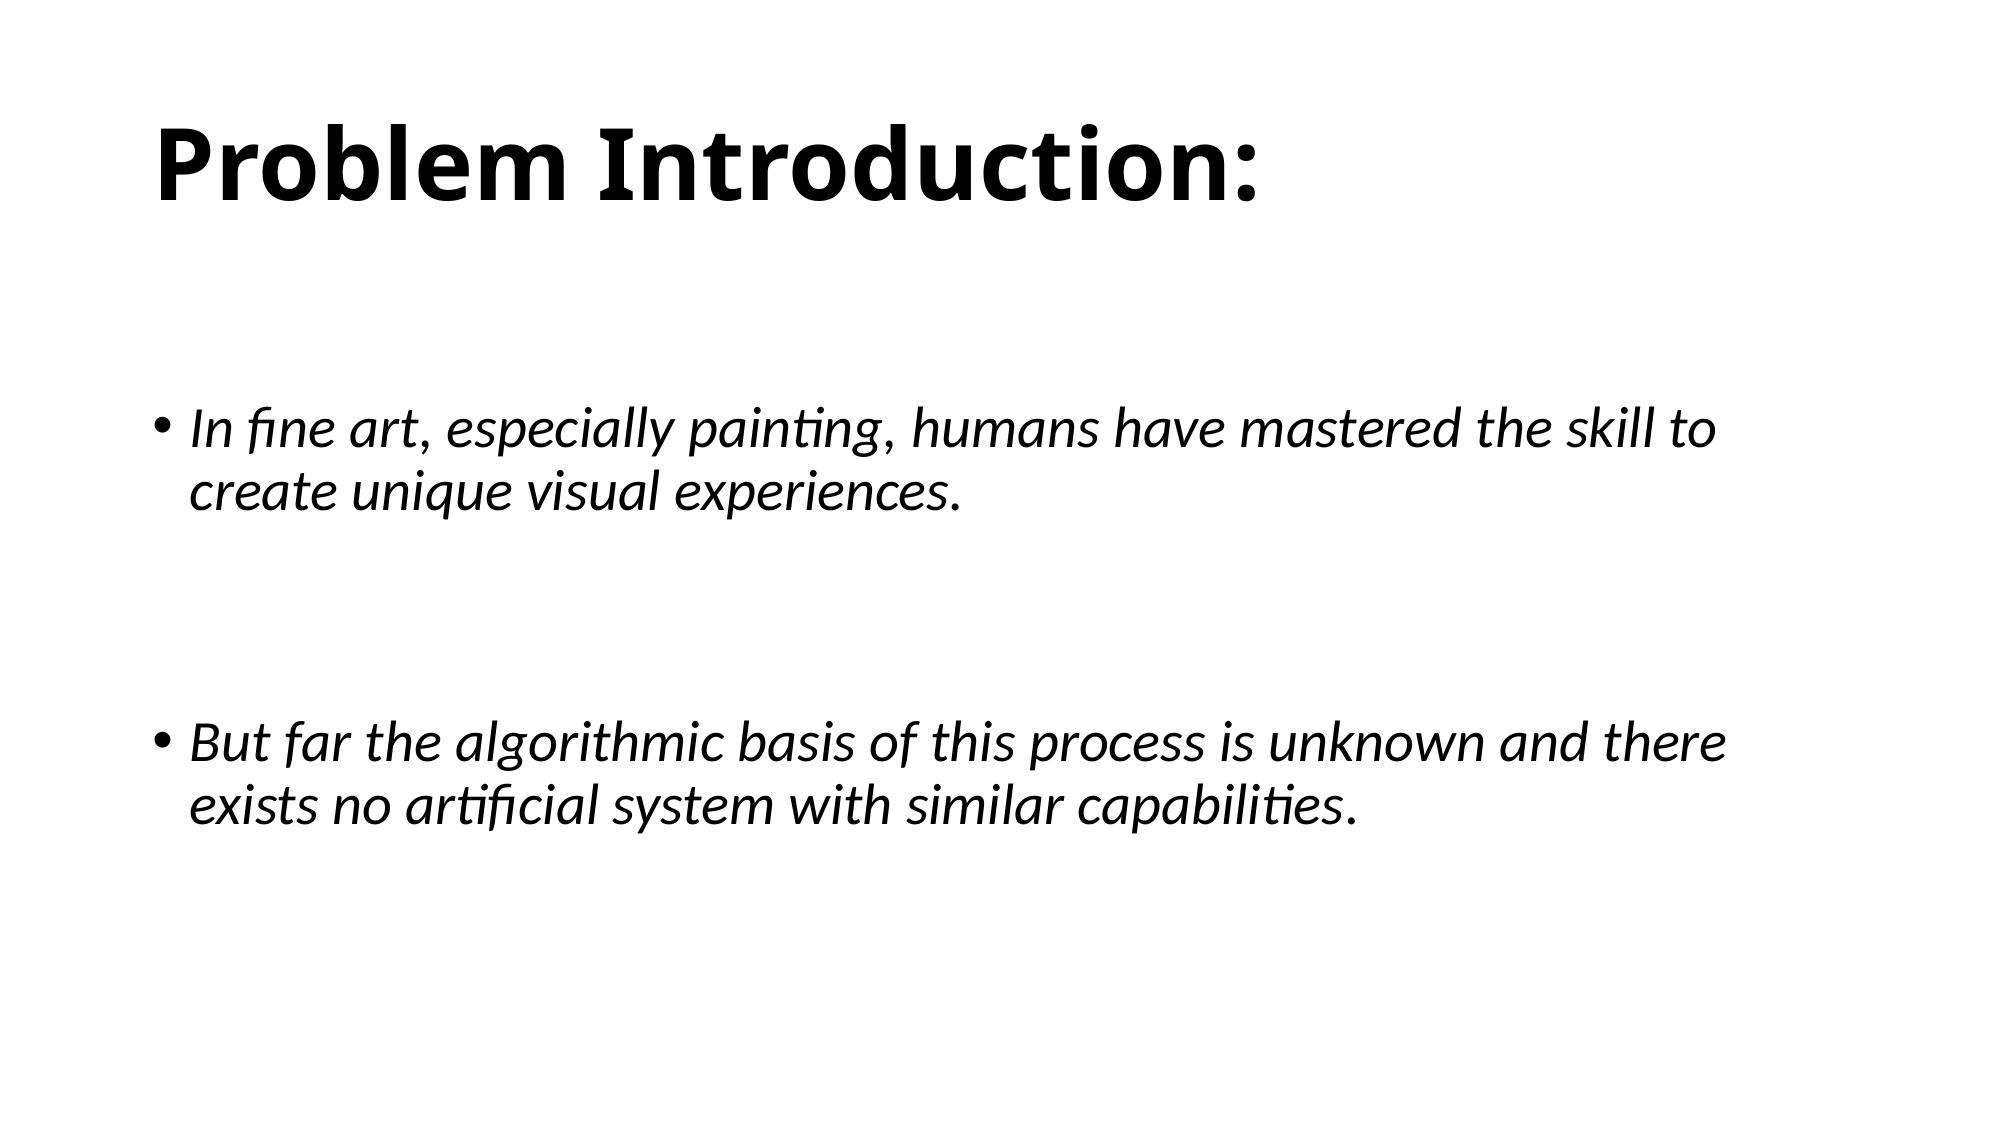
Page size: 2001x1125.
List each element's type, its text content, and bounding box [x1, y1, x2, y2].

list In fine art, especially painting, humans have mastered the skill to create unique visual experiences. But far the algorithmic basis of this process is unknown and there exists no artificial system with similar capabilities. [137, 389, 1863, 916]
title Problem Introduction: [137, 59, 1863, 278]
